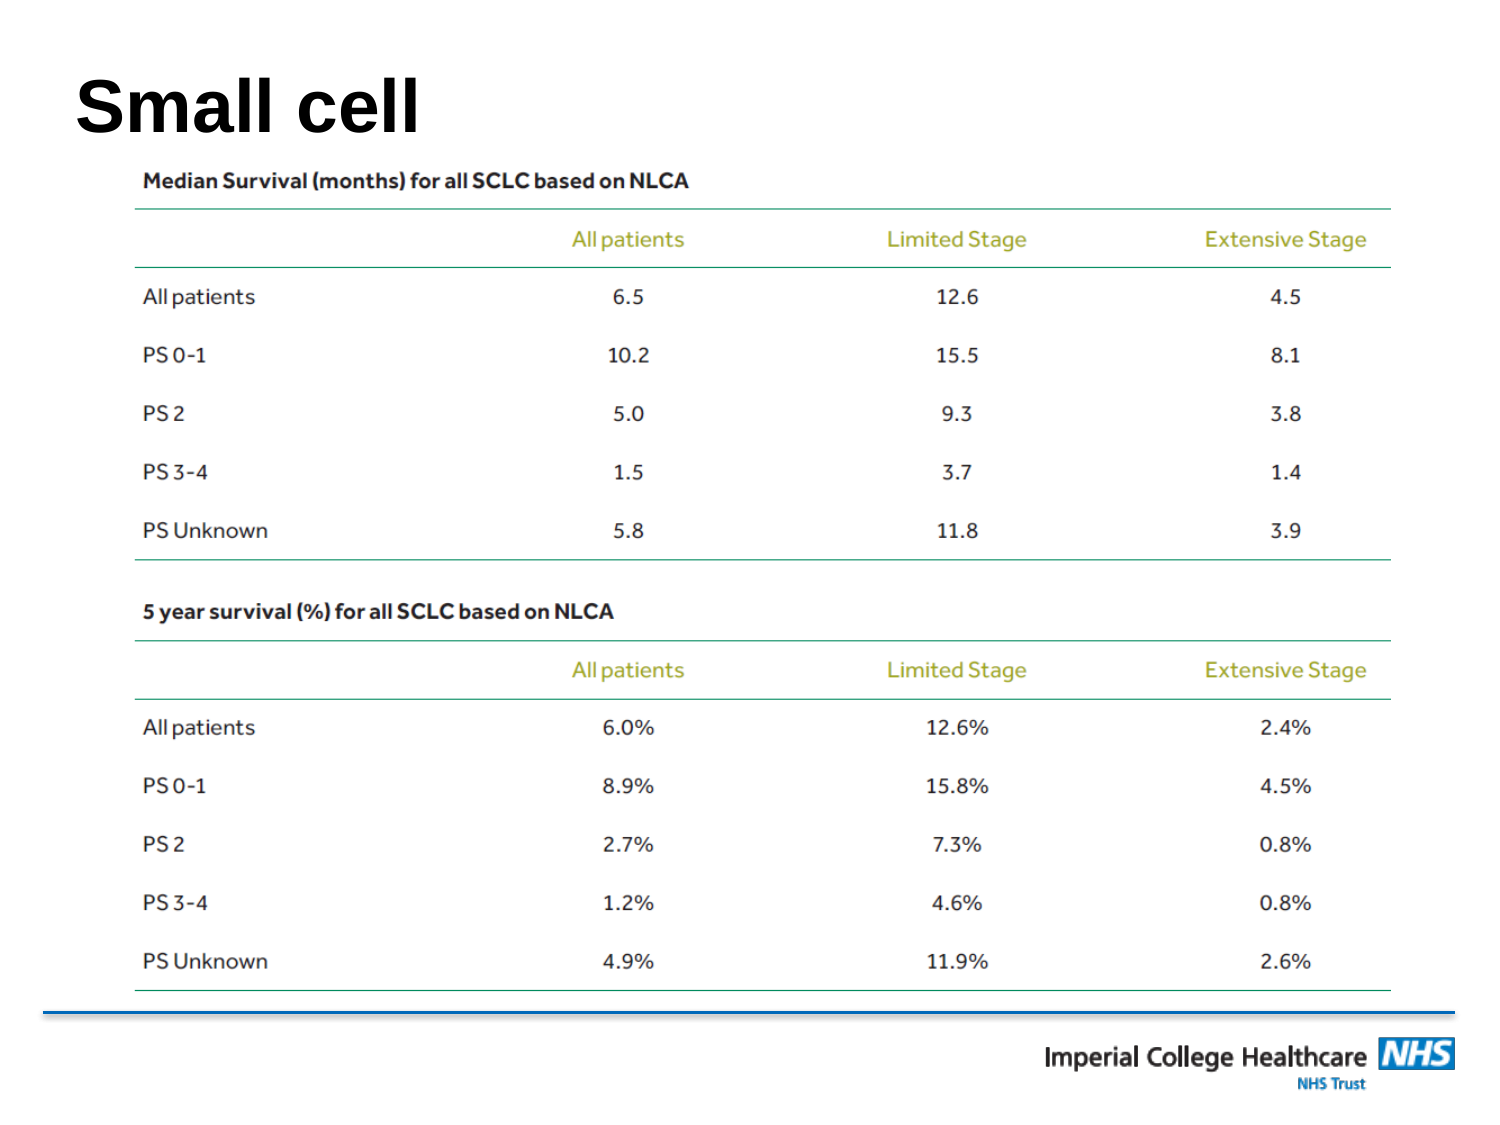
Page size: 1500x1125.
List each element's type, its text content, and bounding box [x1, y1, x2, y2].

title Small cell [61, 50, 1412, 238]
picture [127, 159, 1392, 999]
